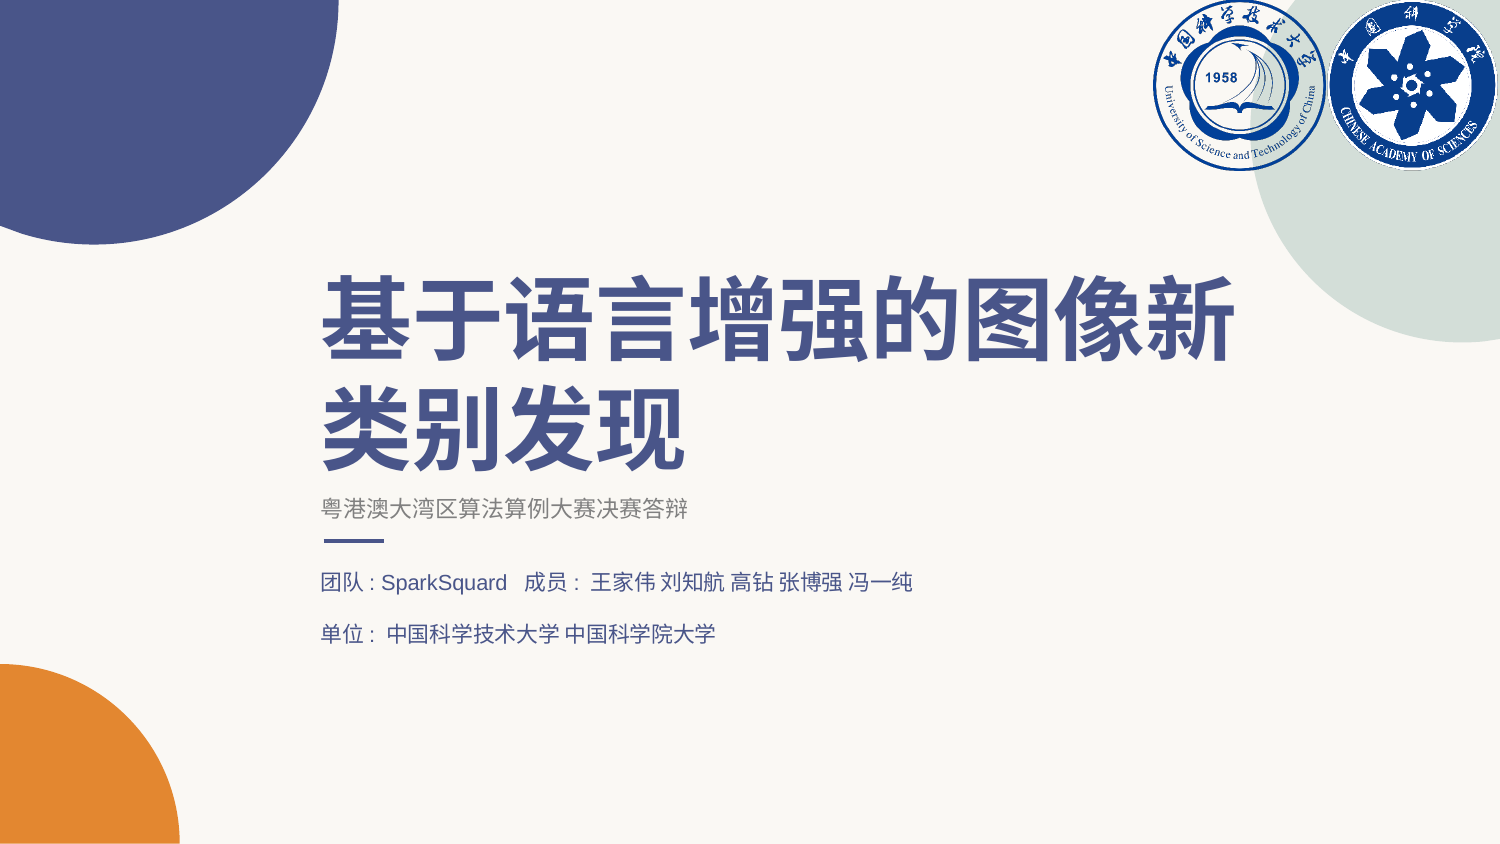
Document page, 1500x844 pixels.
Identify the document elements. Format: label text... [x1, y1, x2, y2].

text_box 粤港澳大湾区算法算例大赛决赛答辩 [305, 473, 1304, 530]
picture [1153, 0, 1500, 174]
text_box 基于语言增强的图像新类别发现 [305, 254, 1304, 473]
text_box 团队: SparkSquard 成员: 王家伟 刘知航 高钻 张博强 冯一纯 单位: 中国科学技术大学 中国科学院大学 [305, 560, 1034, 655]
